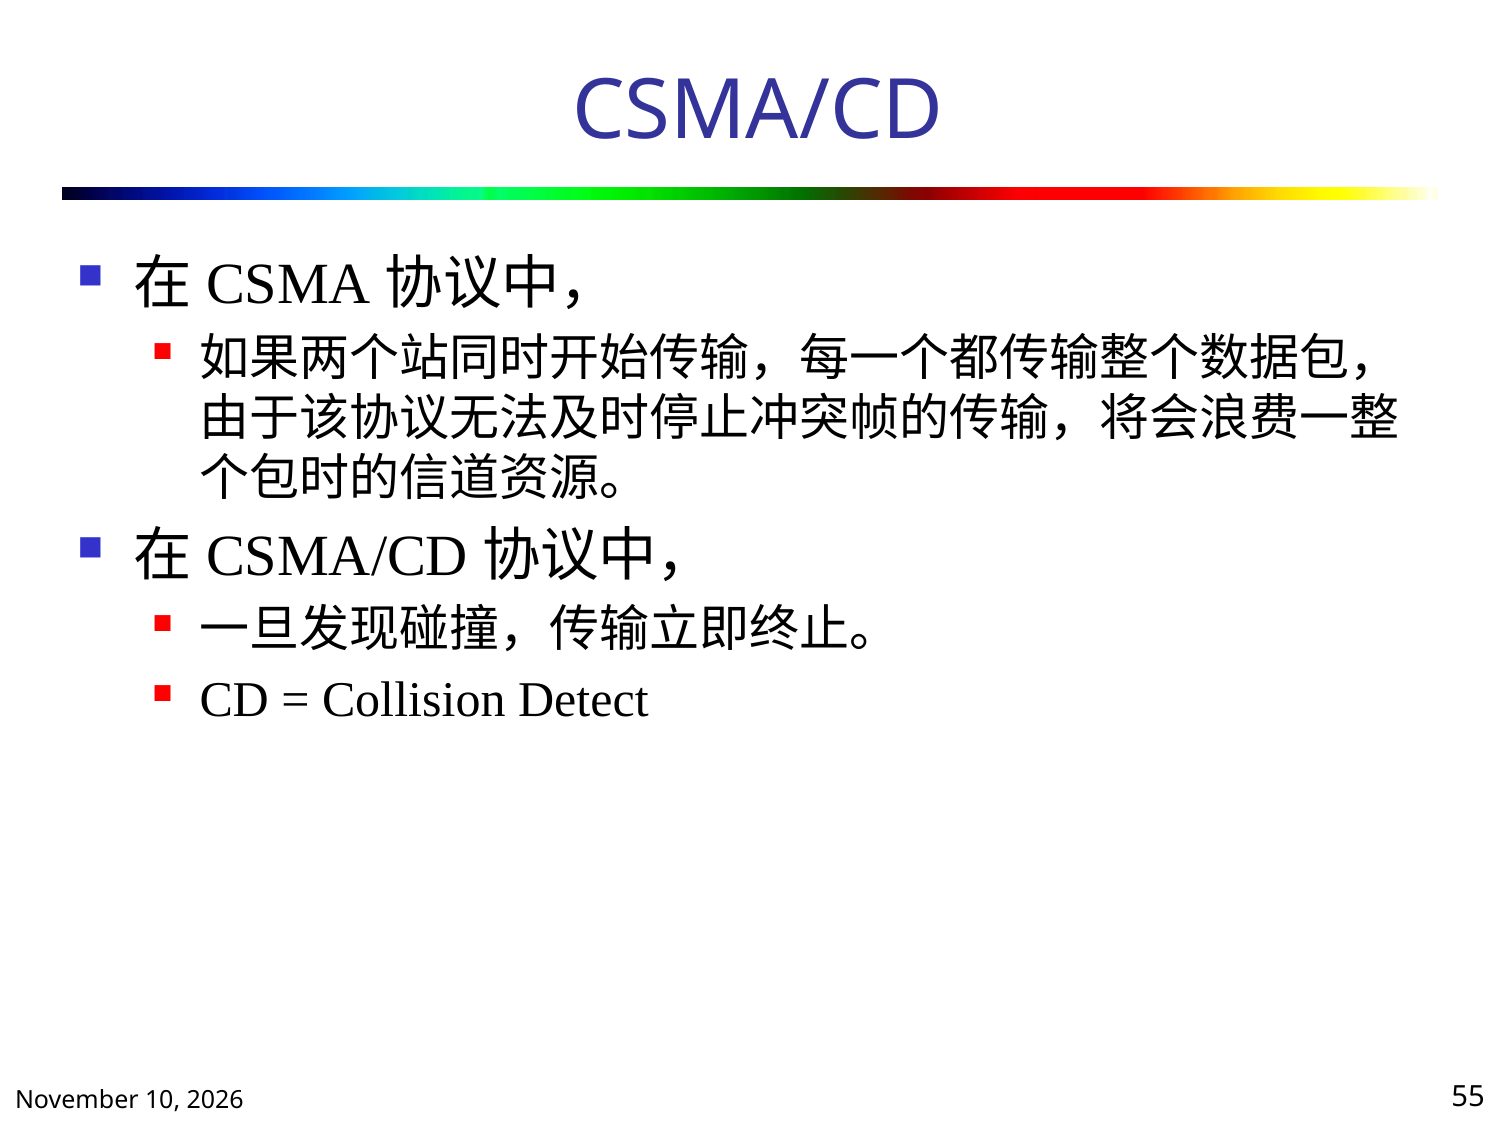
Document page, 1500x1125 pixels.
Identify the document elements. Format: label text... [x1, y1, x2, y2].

title CSMA/CD [124, 37, 1392, 163]
list 在CSMA协议中， 如果两个站同时开始传输，每一个都传输整个数据包，由于该协议无法及时停止冲突帧的传输，将会浪费一整个包时的信道资源。 在CSMA/CD协议中， 一旦发现碰撞，传输立即终止。 CD = Collision Detect [62, 237, 1451, 1076]
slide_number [0, 1049, 313, 1125]
slide_number 55 [1187, 1049, 1500, 1125]
picture [62, 187, 355, 200]
picture [382, 187, 1438, 200]
